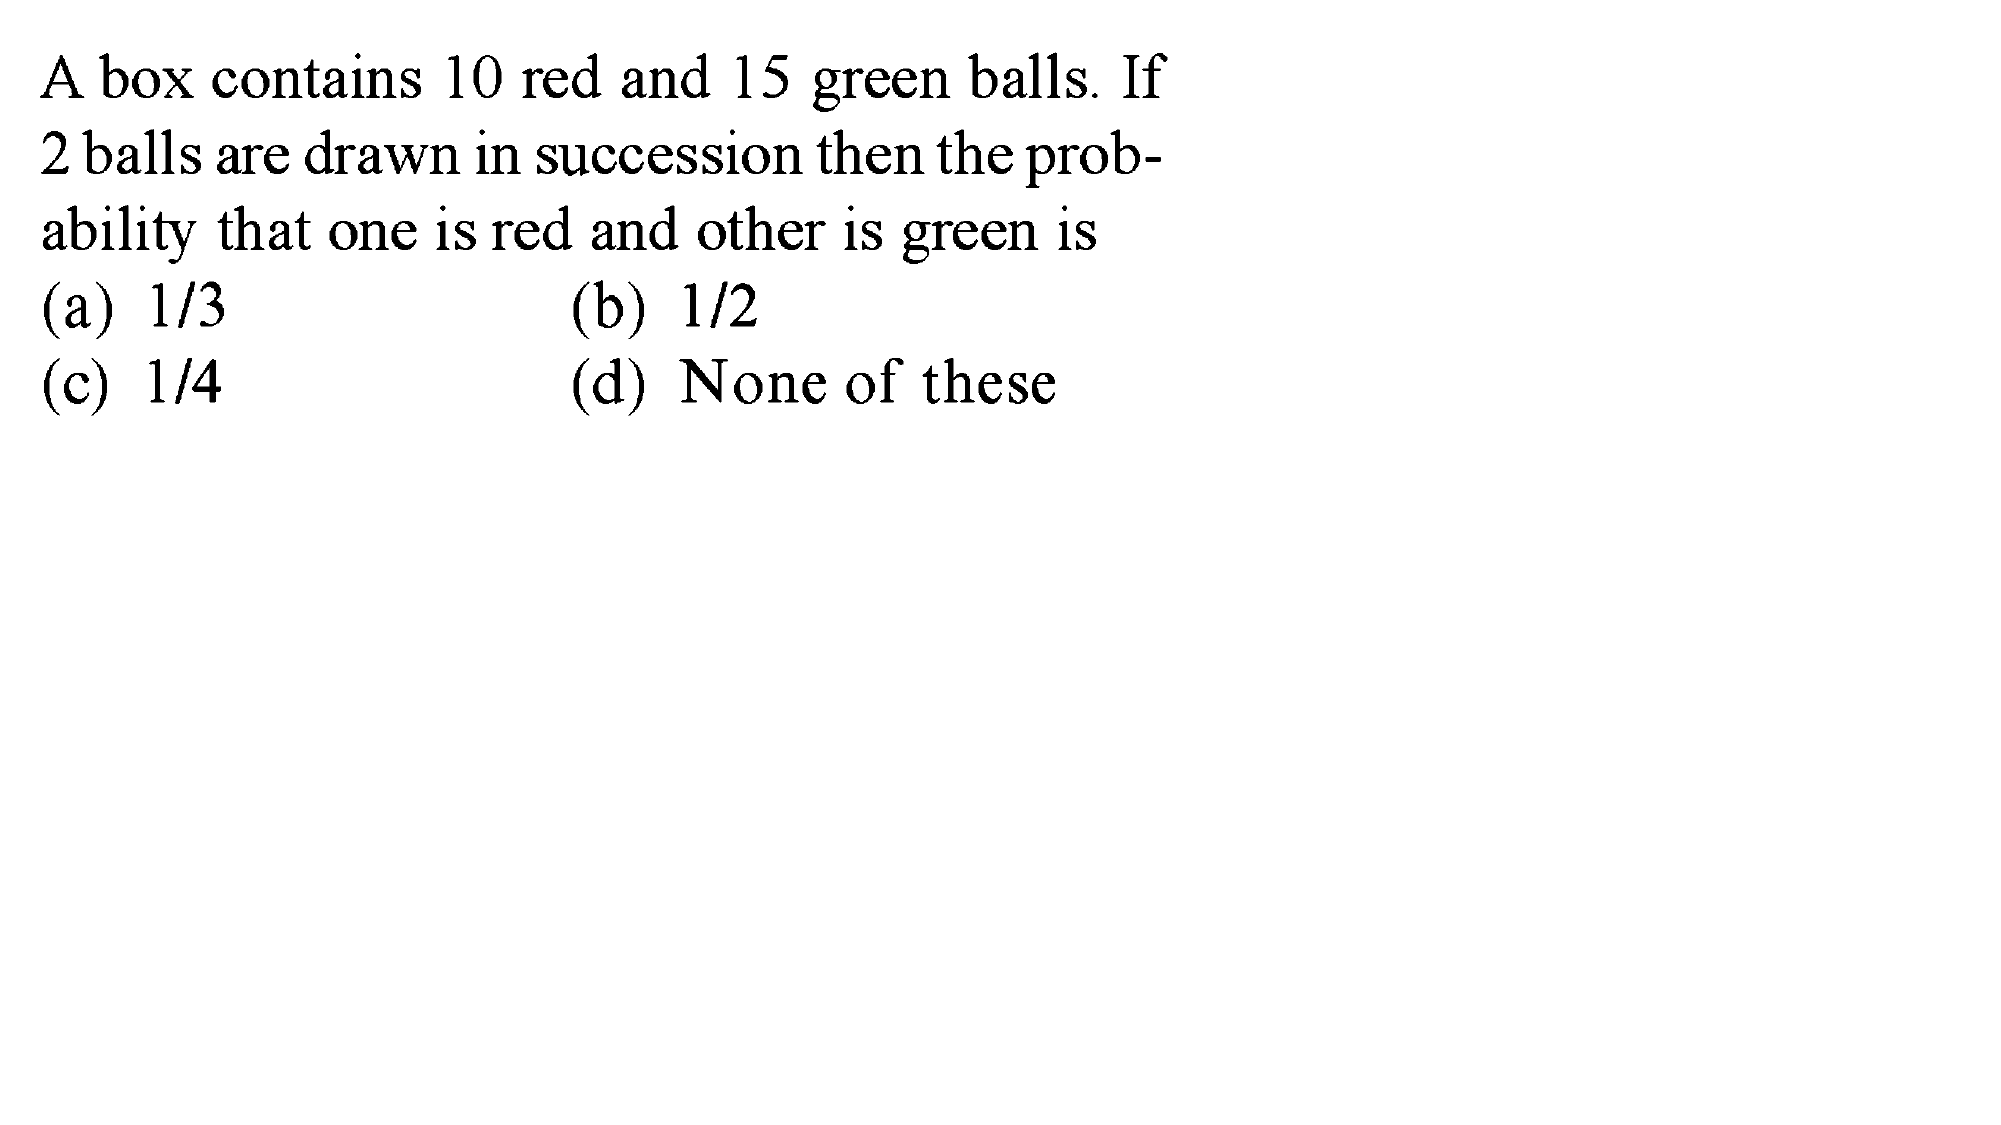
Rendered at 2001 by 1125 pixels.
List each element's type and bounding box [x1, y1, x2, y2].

picture [34, 37, 1188, 446]
